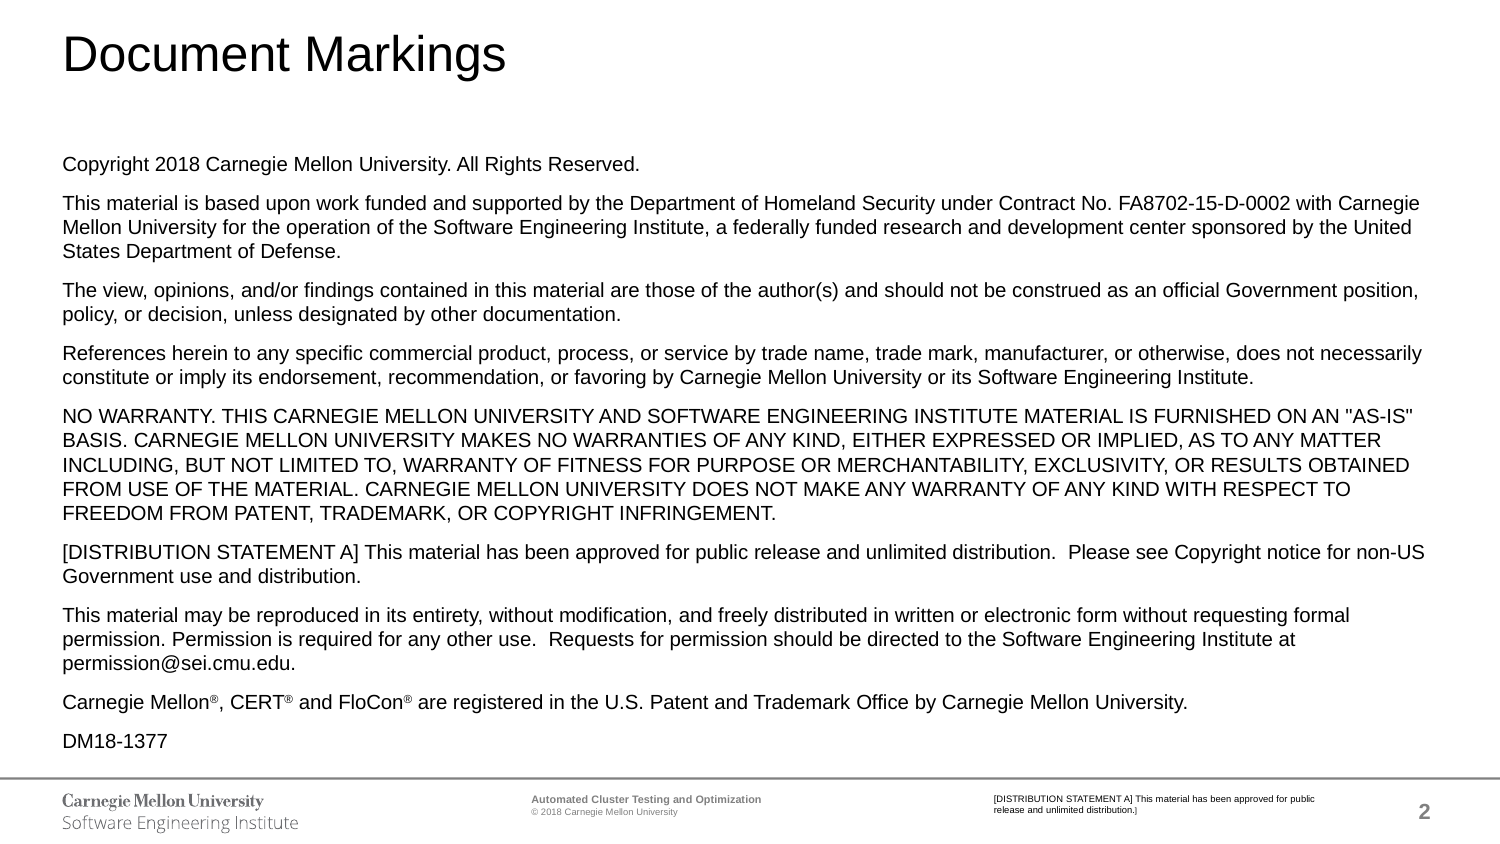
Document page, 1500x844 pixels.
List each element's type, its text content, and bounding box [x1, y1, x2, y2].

list Copyright 2018 Carnegie Mellon University. All Rights Reserved. This material is based upon work funded and supported by the Department of Homeland Security under Contract No. FA8702-15-D-0002 with Carnegie Mellon University for the operation of the Software Engineering Institute, a federally funded research and development center sponsored by the United States Department of Defense. The view, opinions, and/or findings contained in this material are those of the author(s) and should not be construed as an official Government position, policy, or decision, unless designated by other documentation. References herein to any specific commercial product, process, or service by trade name, trade mark, manufacturer, or otherwise, does not necessarily constitute or imply its endorsement, recommendation, or favoring by Carnegie Mellon University or its Software Engineering Institute. NO WARRANTY. THIS CARNEGIE MELLON UNIVERSITY AND SOFTWARE ENGINEERING INSTITUTE MATERIAL IS FURNISHED ON AN "AS-IS" BASIS. CARNEGIE MELLON UNIVERSITY MAKES NO WARRANTIES OF ANY KIND, EITHER EXPRESSED OR IMPLIED, AS TO ANY MATTER INCLUDING, BUT NOT LIMITED TO, WARRANTY OF FITNESS FOR PURPOSE OR MERCHANTABILITY, EXCLUSIVITY, OR RESULTS OBTAINED FROM USE OF THE MATERIAL. CARNEGIE MELLON UNIVERSITY DOES NOT MAKE ANY WARRANTY OF ANY KIND WITH RESPECT TO FREEDOM FROM PATENT, TRADEMARK, OR COPYRIGHT INFRINGEMENT. [DISTRIBUTION STATEMENT A] This material has been approved for public release and unlimited distribution. Please see Copyright notice for non-US Government use and distribution. This material may be reproduced in its entirety, without modification, and freely distributed in written or electronic form without requesting formal permission. Permission is required for any other use. Requests for permission should be directed to the Software Engineering Institute at permission@sei.cmu.edu. Carnegie Mellon®, CERT® and FloCon® are registered in the U.S. Patent and Trademark Office by Carnegie Mellon University. DM18-1377 [62, 151, 1431, 753]
title Document Markings [62, 28, 1338, 134]
